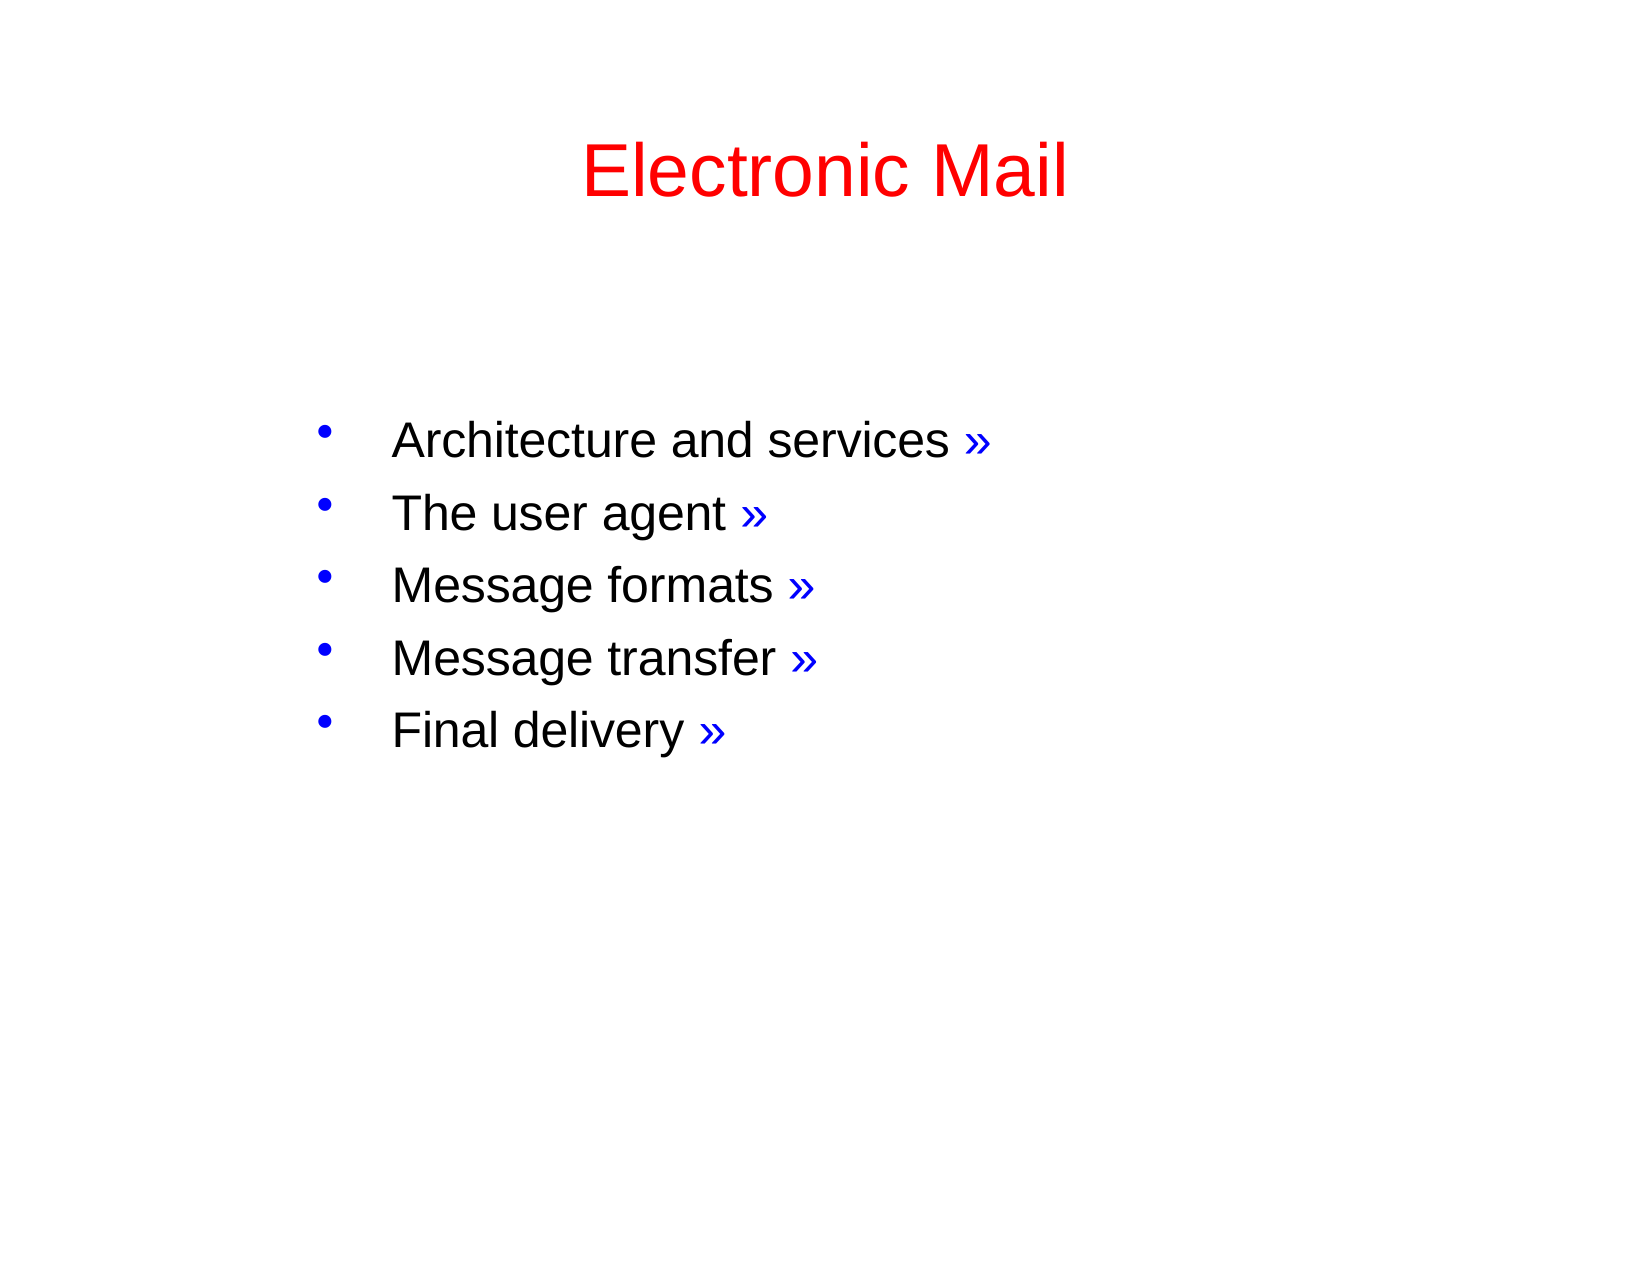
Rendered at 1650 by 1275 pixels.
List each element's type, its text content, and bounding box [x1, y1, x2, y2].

text_box Architecture and services » The user agent » Message formats » Message transfer » Final delivery » [314, 393, 997, 758]
title Electronic Mail [579, 119, 1071, 335]
